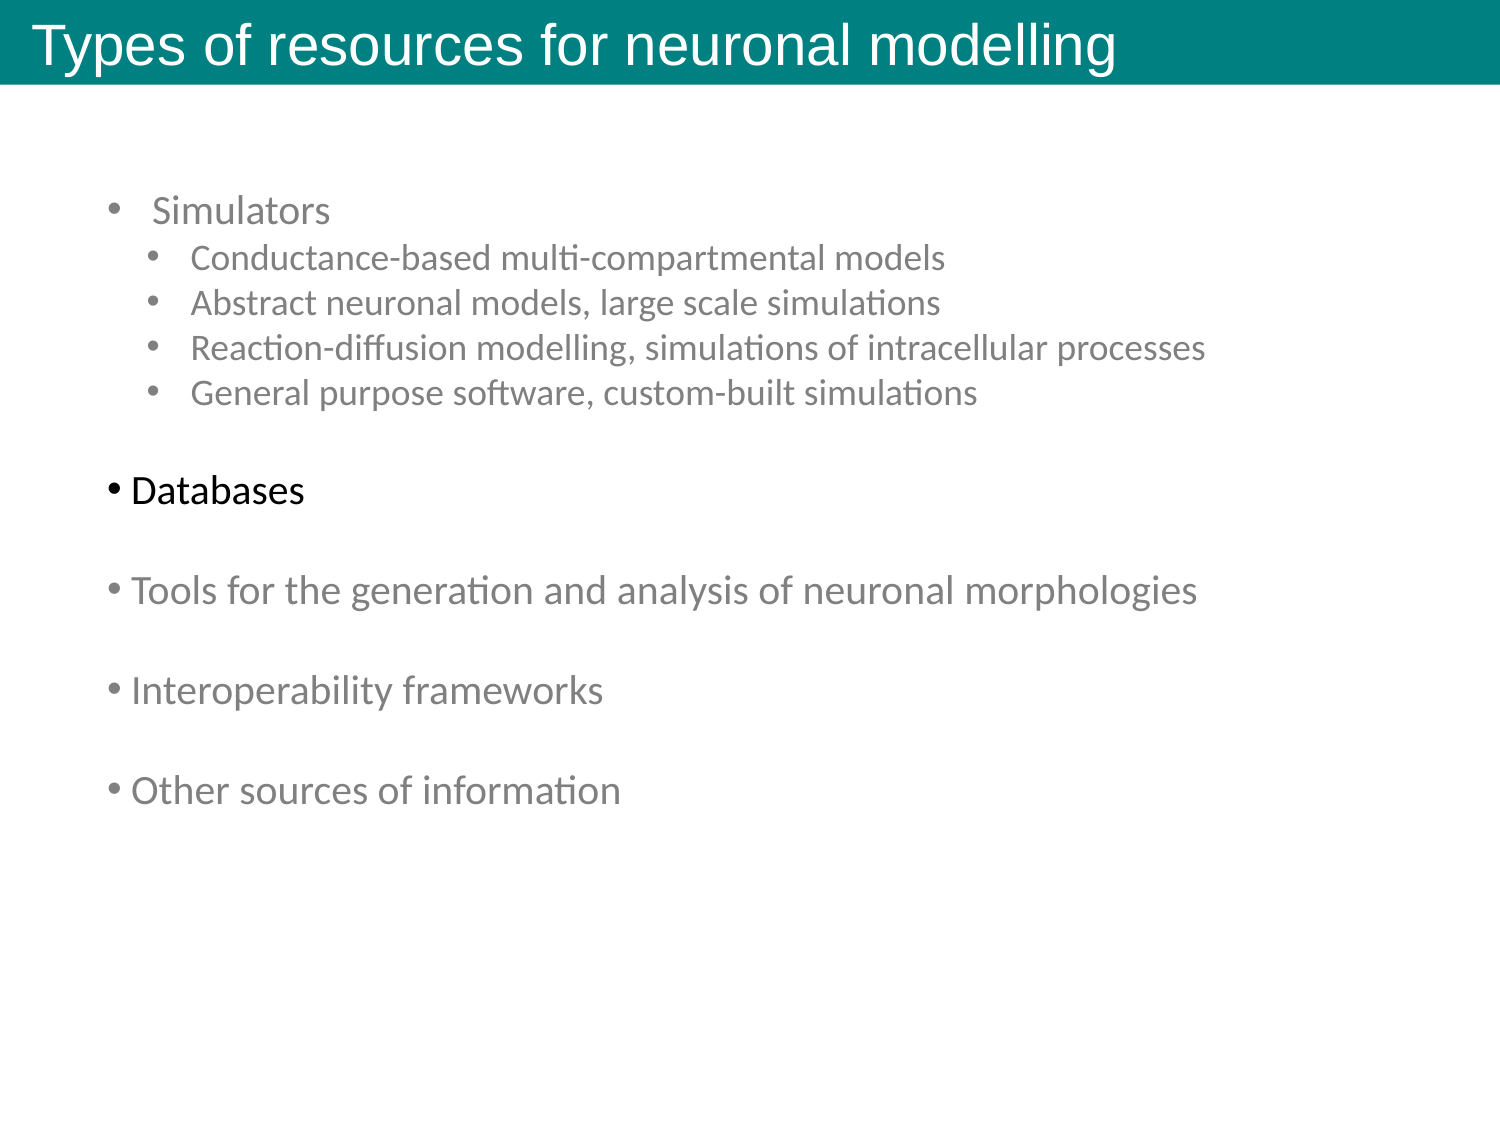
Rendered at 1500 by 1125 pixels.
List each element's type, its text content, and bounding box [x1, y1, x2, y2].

text_box Simulators Conductance-based multi-compartmental models Abstract neuronal models, large scale simulations Reaction-diffusion modelling, simulations of intracellular processes General purpose software, custom-built simulations Databases Tools for the generation and analysis of neuronal morphologies Interoperability frameworks Other sources of information [92, 125, 1500, 921]
text_box Types of resources for neuronal modelling [0, 0, 1500, 85]
